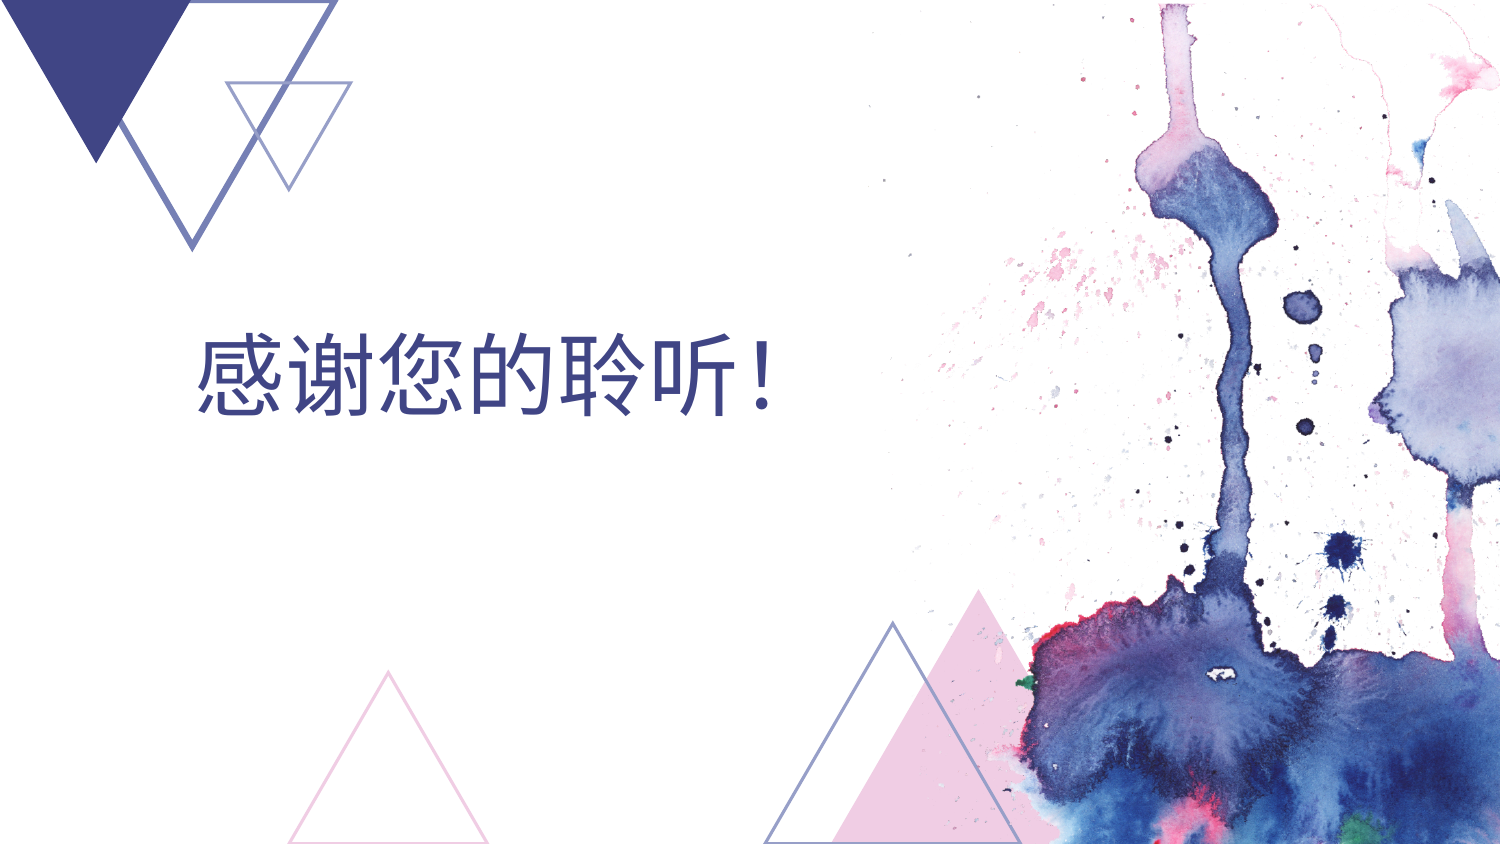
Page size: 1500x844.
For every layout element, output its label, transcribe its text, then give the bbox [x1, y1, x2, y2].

text_box [225, 81, 353, 192]
text_box 感谢您的聆听！ [36, 311, 880, 435]
text_box [763, 643, 880, 844]
picture [833, 0, 1500, 844]
text_box [287, 670, 489, 844]
text_box [0, 0, 193, 166]
text_box [120, 0, 337, 249]
